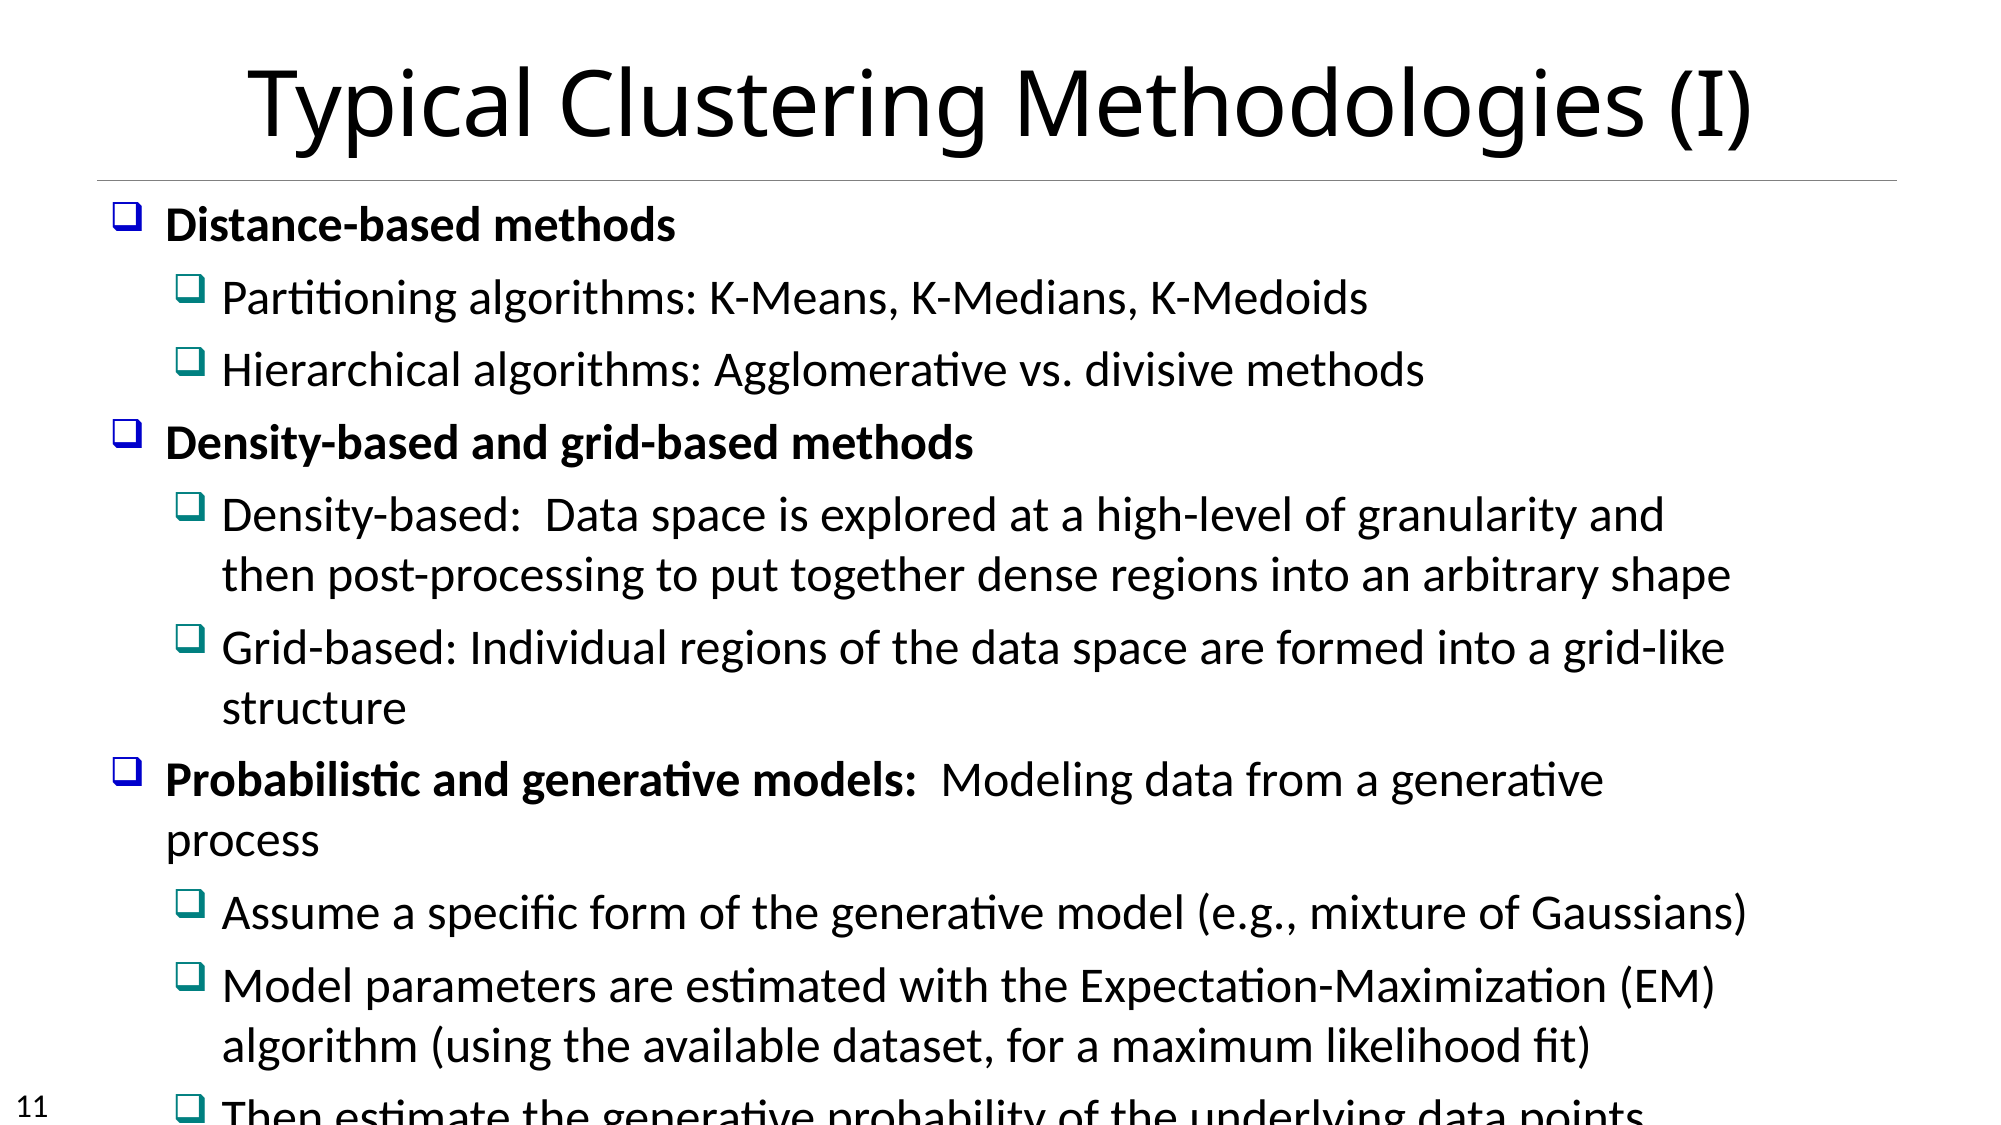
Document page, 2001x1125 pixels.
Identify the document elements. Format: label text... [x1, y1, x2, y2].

list Distance-based methods Partitioning algorithms: K-Means, K-Medians, K-Medoids Hierarchical algorithms: Agglomerative vs. divisive methods Density-based and grid-based methods Density-based: Data space is explored at a high-level of granularity and then post-processing to put together dense regions into an arbitrary shape Grid-based: Individual regions of the data space are formed into a grid-like structure Probabilistic and generative models: Modeling data from a generative process Assume a specific form of the generative model (e.g., mixture of Gaussians) Model parameters are estimated with the Expectation-Maximization (EM) algorithm (using the available dataset, for a maximum likelihood fit) Then estimate the generative probability of the underlying data points [94, 184, 1778, 1079]
title Typical Clustering Methodologies (I) [0, 37, 2000, 163]
